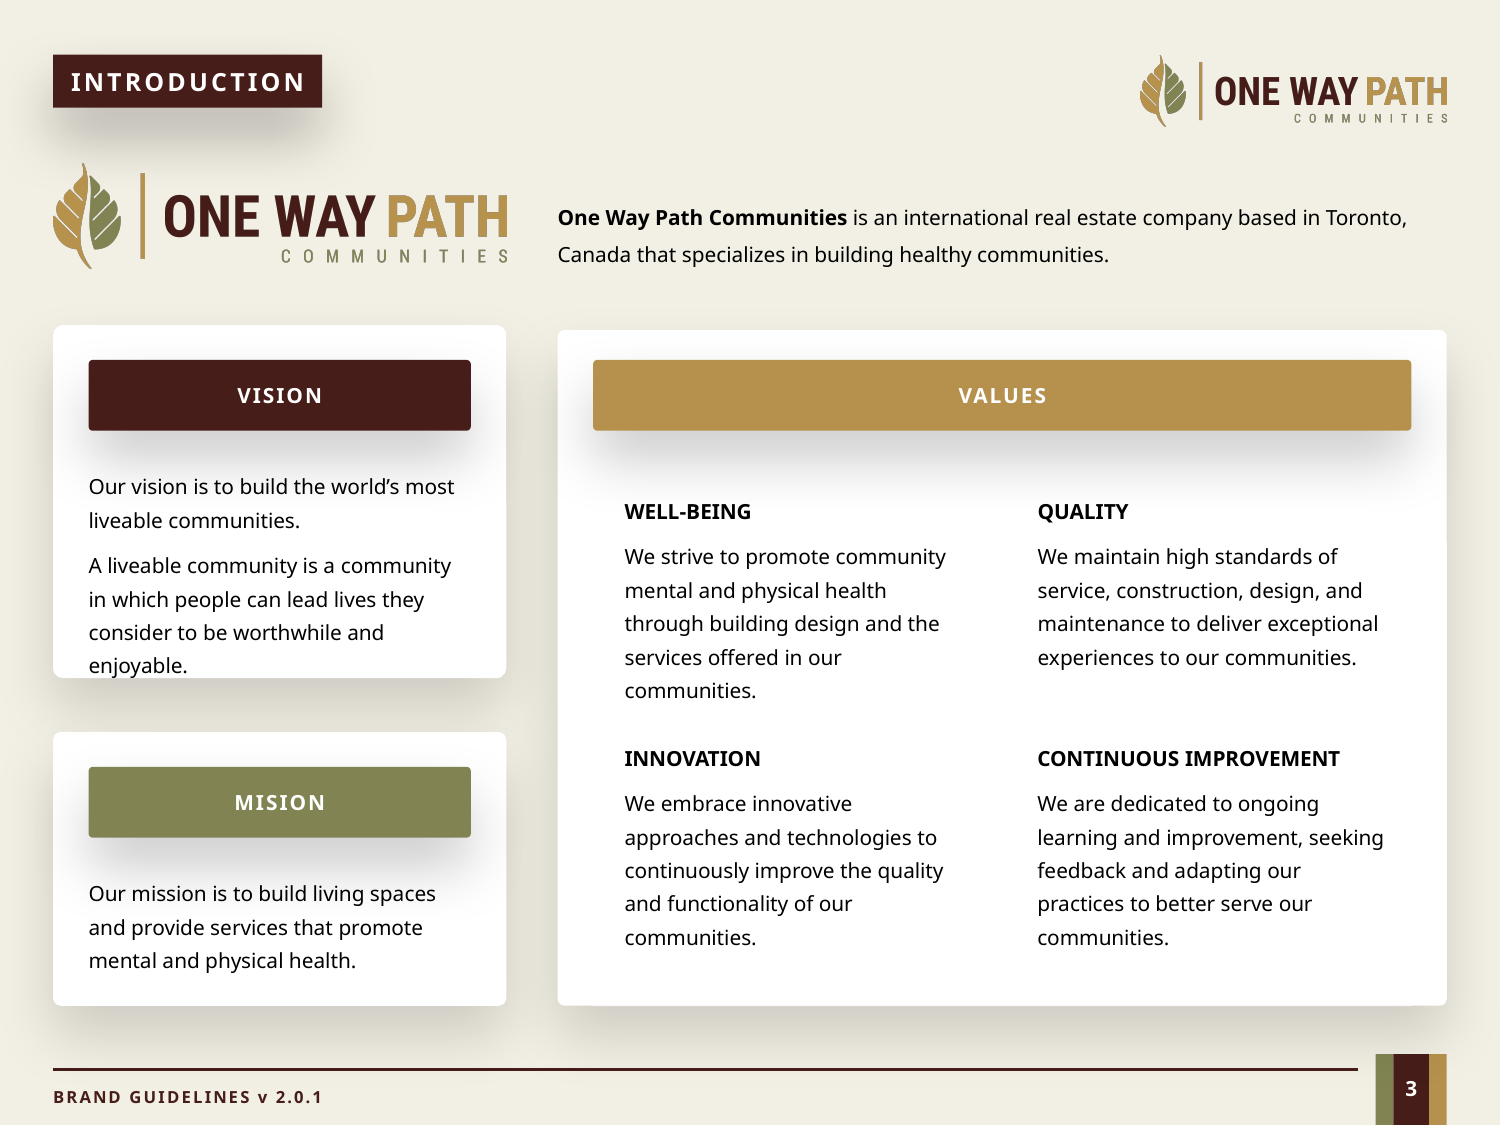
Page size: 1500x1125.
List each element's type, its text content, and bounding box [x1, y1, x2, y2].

picture [1140, 55, 1447, 127]
text_box VISION [237, 382, 322, 408]
text_box [556, 328, 1448, 1007]
text_box Our vision is to build the world’s most liveable communities. A liveable community is a community in which people can lead lives they consider to be worthwhile and enjoyable. [88, 481, 471, 678]
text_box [53, 732, 507, 1006]
text_box [87, 358, 472, 432]
text_box WELL-BEING We strive to promote community mental and physical health through building design and the services offered in our communities. [606, 490, 956, 703]
picture [53, 163, 507, 269]
text_box VALUES [958, 382, 1046, 408]
slide_number 3 [1375, 1069, 1447, 1110]
text_box One Way Path Communities is an international real estate company based in Toronto, Canada that specializes in building healthy communities. [557, 192, 1429, 268]
text_box [52, 324, 508, 680]
text_box INNOVATION We embrace innovative approaches and technologies to continuously improve the quality and functionality of our communities. [606, 736, 968, 950]
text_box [53, 54, 323, 108]
text_box [591, 358, 1413, 430]
text_box QUALITY We maintain high standards of service, construction, design, and maintenance to deliver exceptional experiences to our communities. [1020, 490, 1394, 670]
text_box CONTINUOUS IMPROVEMENT We are dedicated to ongoing learning and improvement, seeking feedback and adapting our practices to better serve our communities. [1019, 736, 1394, 950]
